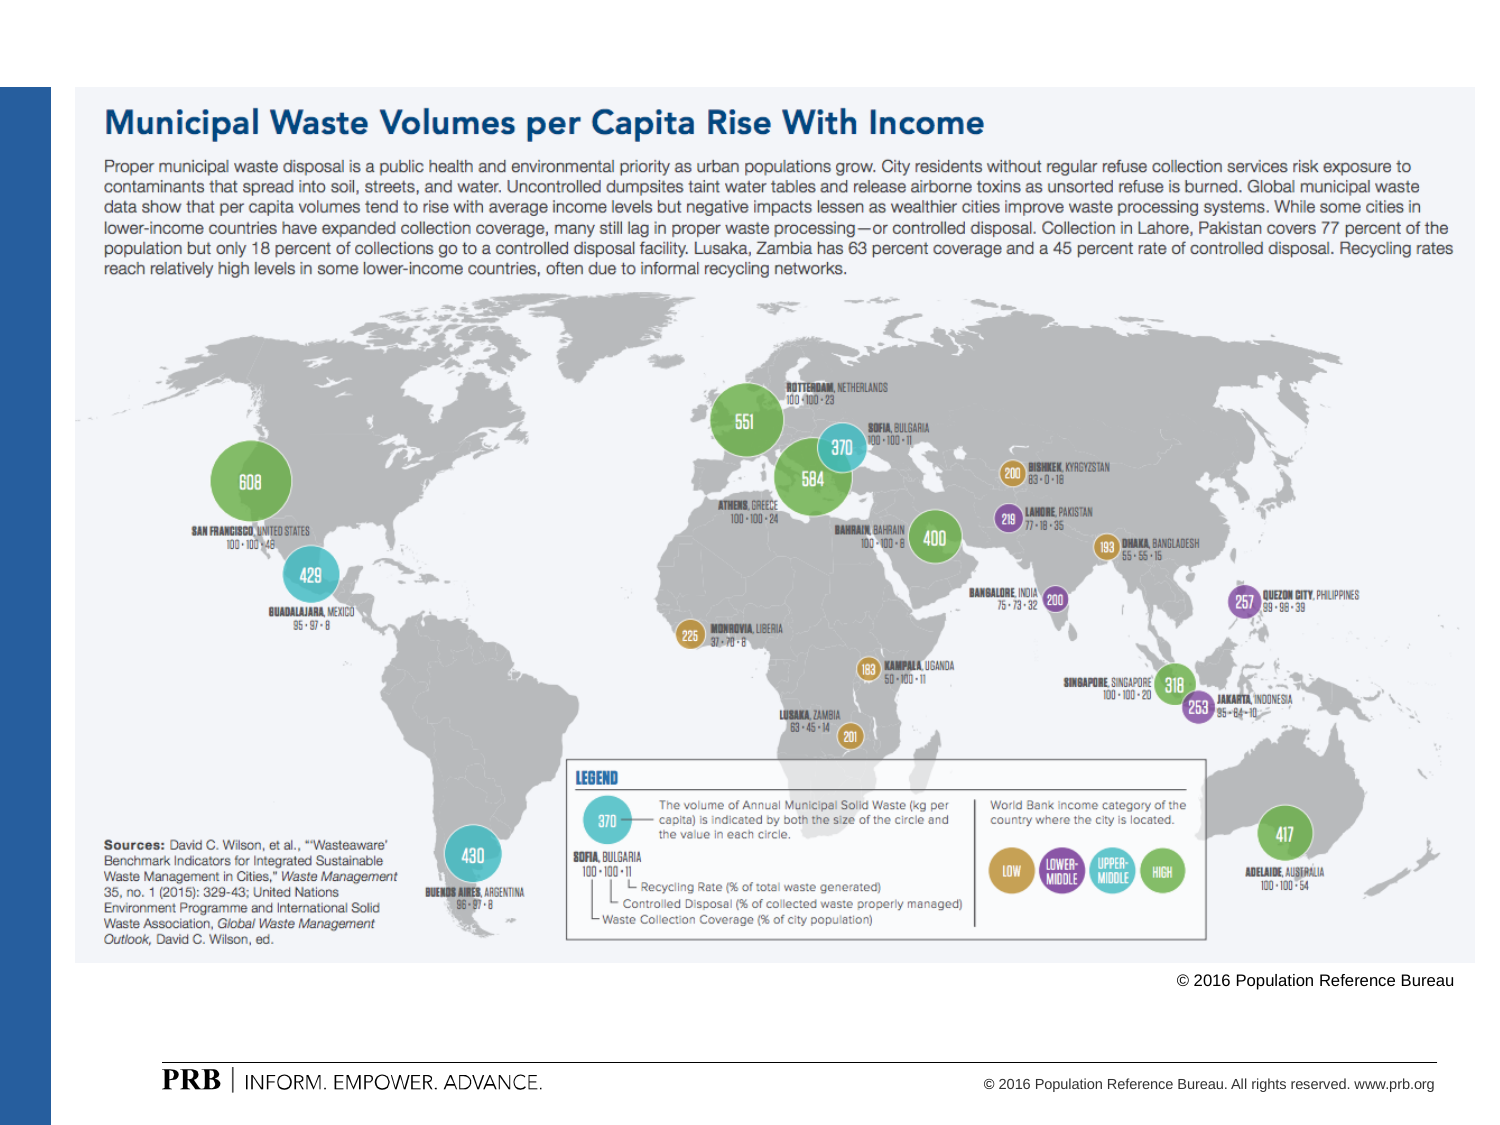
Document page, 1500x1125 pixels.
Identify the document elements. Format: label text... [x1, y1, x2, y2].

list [74, 87, 1475, 963]
picture [162, 1067, 542, 1093]
text_box © 2016 Population Reference Bureau [1161, 970, 1475, 998]
